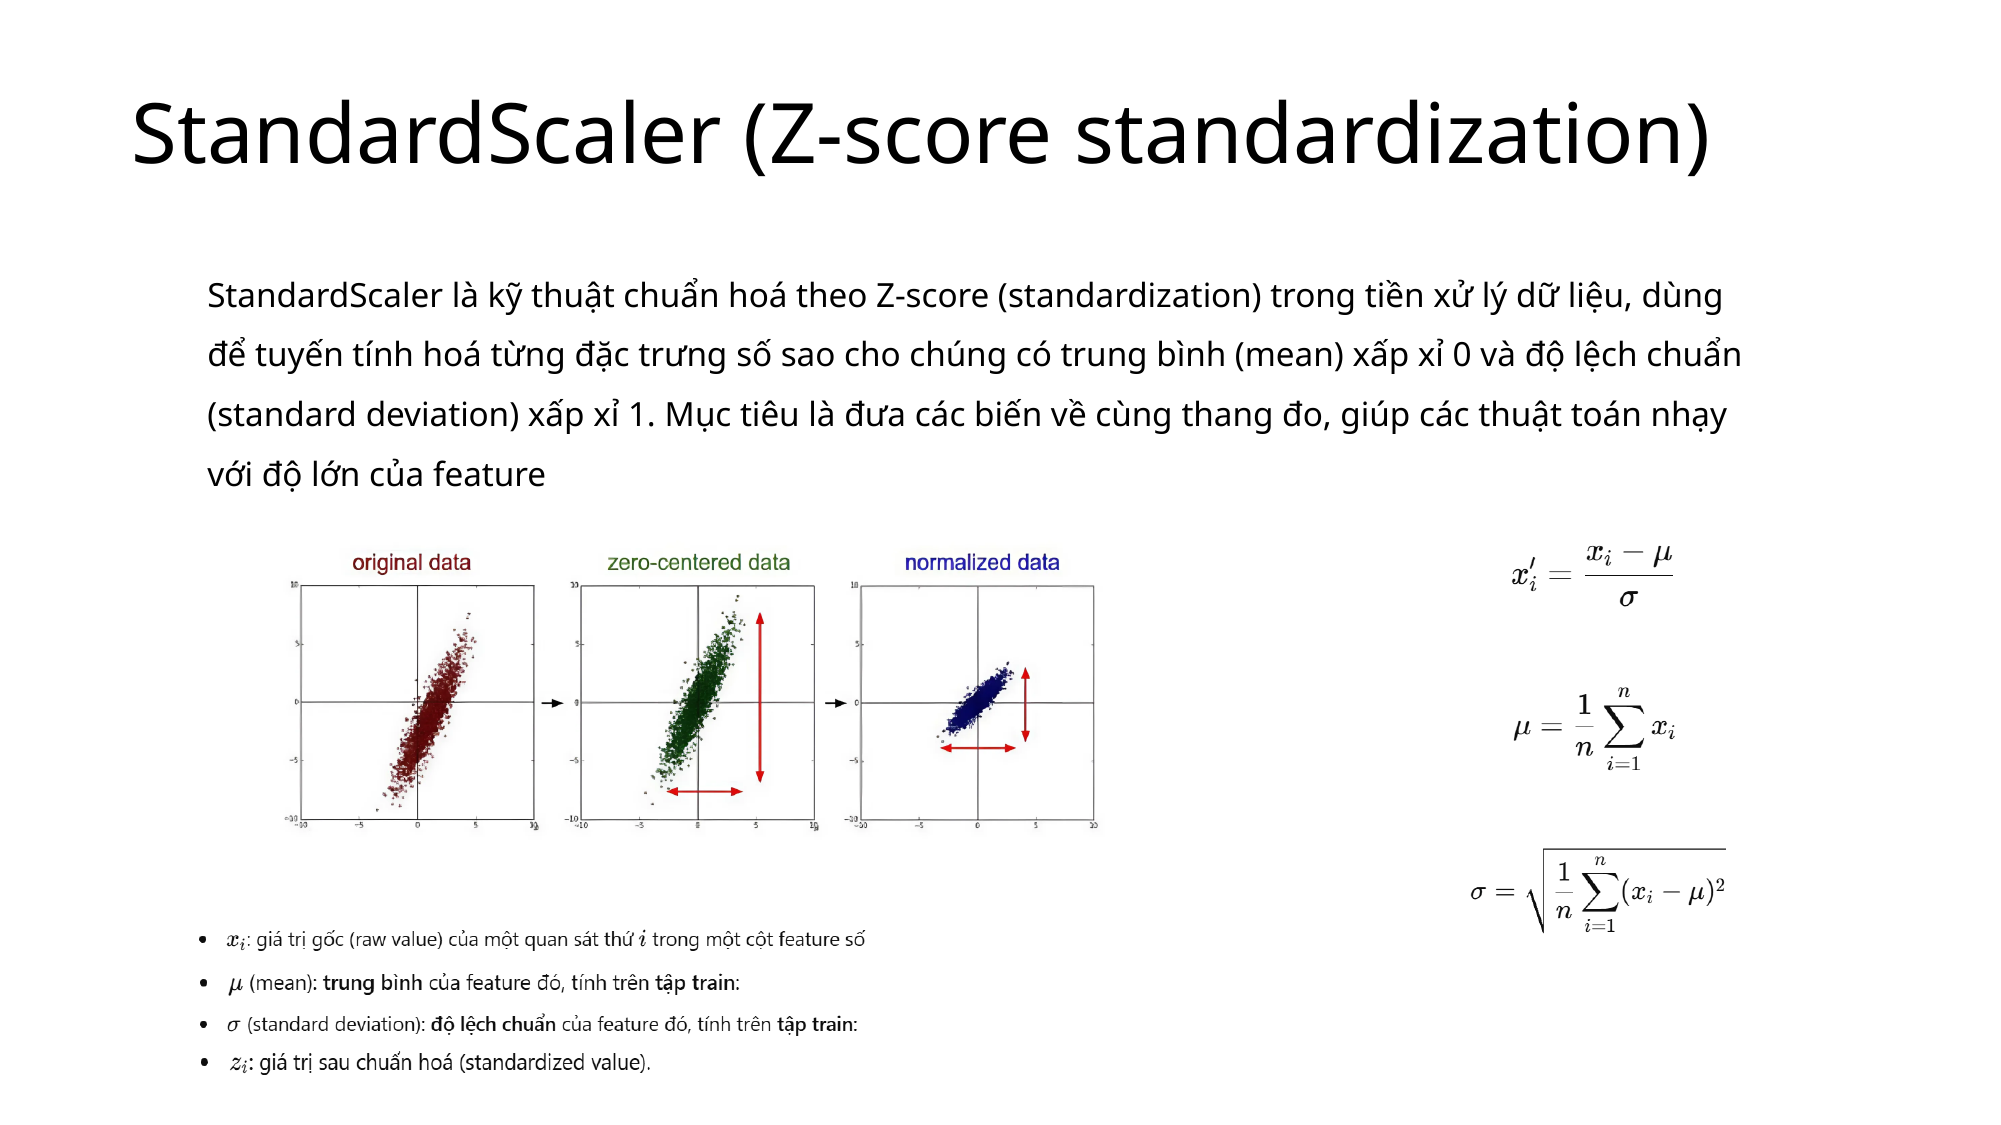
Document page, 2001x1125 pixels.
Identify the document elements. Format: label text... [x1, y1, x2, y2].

text_box StandardScaler là kỹ thuật chuẩn hoá theo Z-score (standardization) trong tiền xử lý dữ liệu, dùng để tuyến tính hoá từng đặc trưng số sao cho chúng có trung bình (mean) xấp xỉ 0 và độ lệch chuẩn (standard deviation) xấp xỉ 1. Mục tiêu là đưa các biến về cùng thang đo, giúp các thuật toán nhạy với độ lớn của feature [192, 246, 1782, 429]
picture [1490, 670, 1701, 788]
text_box StandardScaler (Z-score standardization) [116, 89, 1744, 171]
picture [1498, 521, 1699, 629]
picture [196, 1051, 659, 1077]
picture [189, 969, 745, 998]
picture [1440, 822, 1758, 959]
picture [253, 521, 1115, 846]
picture [195, 1010, 864, 1038]
picture [192, 925, 869, 952]
